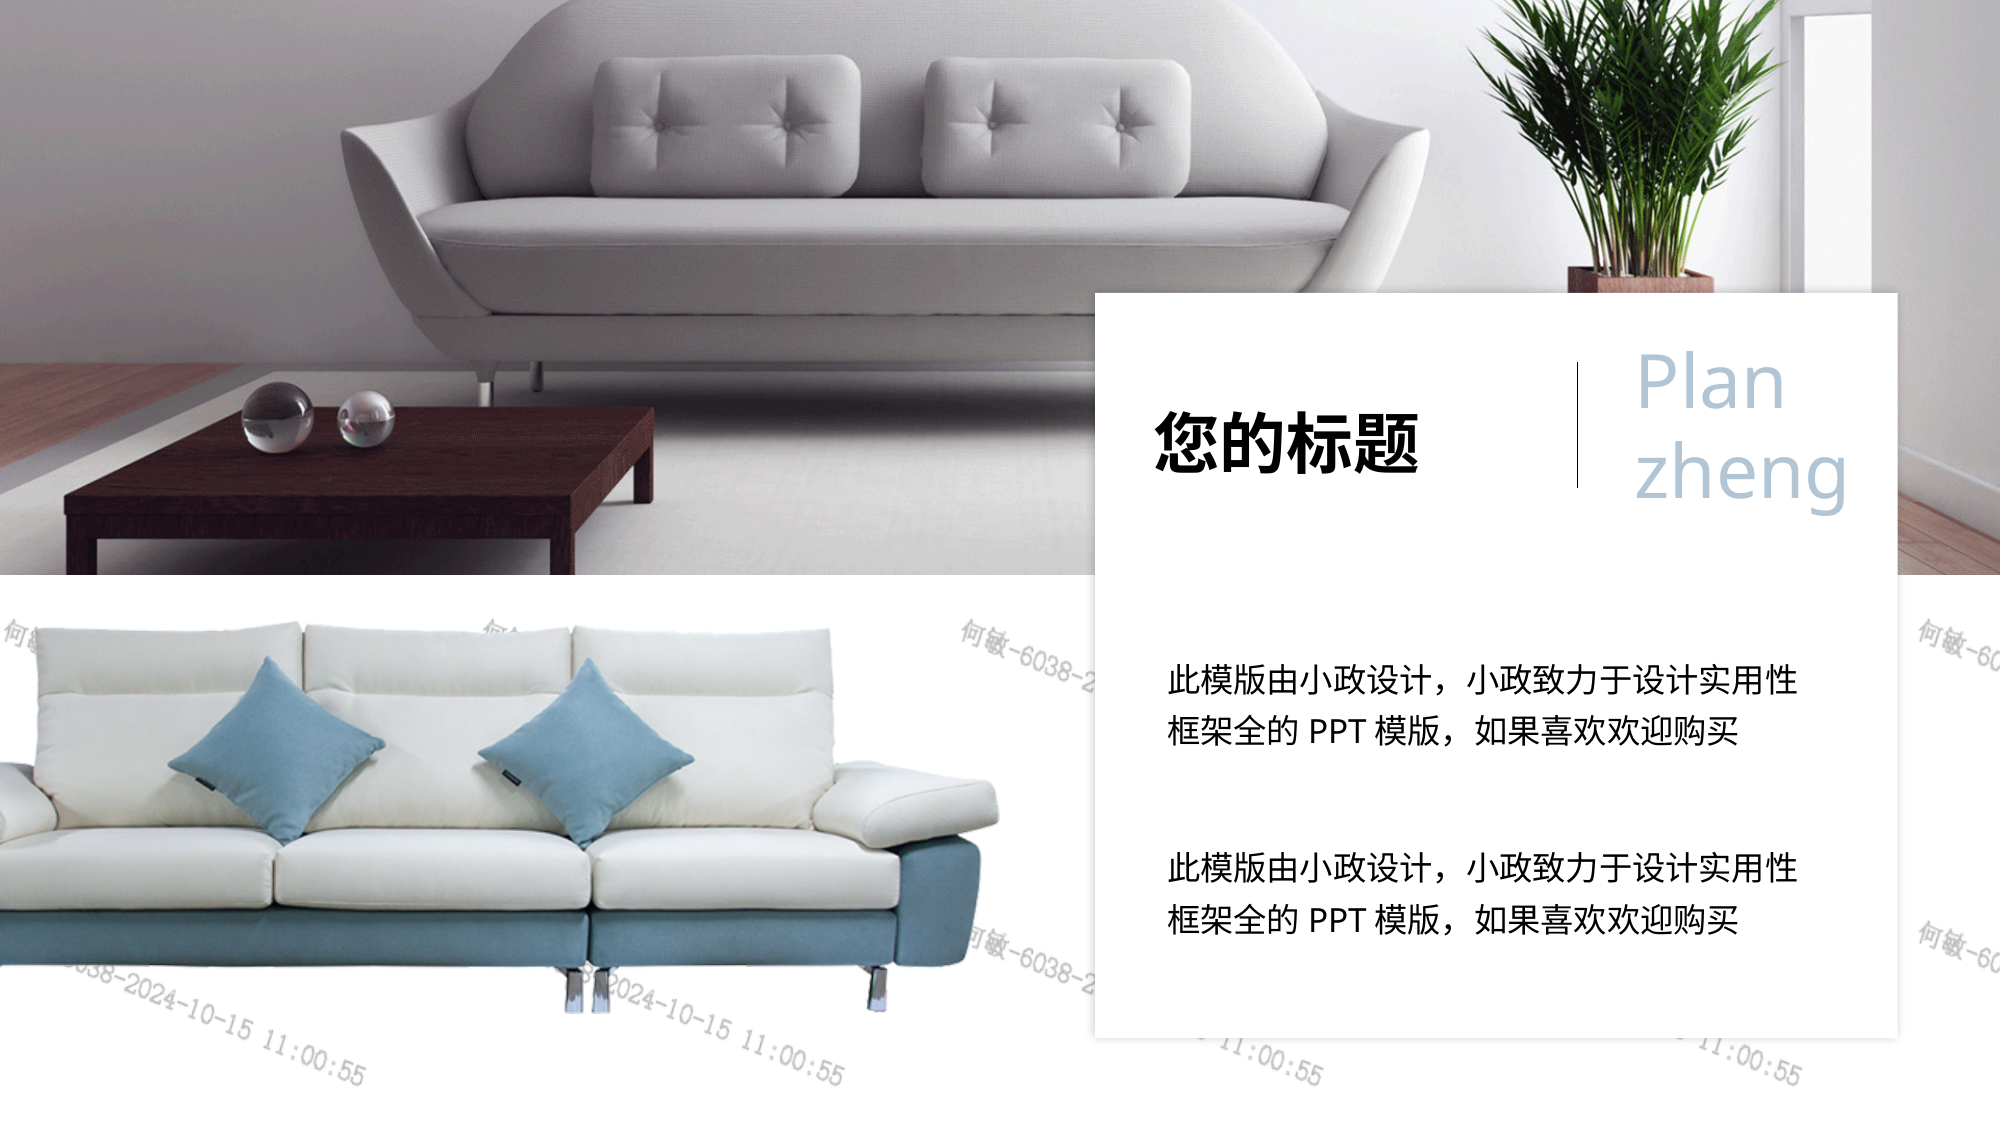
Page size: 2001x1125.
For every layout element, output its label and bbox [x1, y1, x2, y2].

text_box [1095, 292, 1898, 1039]
picture [0, 0, 2000, 1125]
